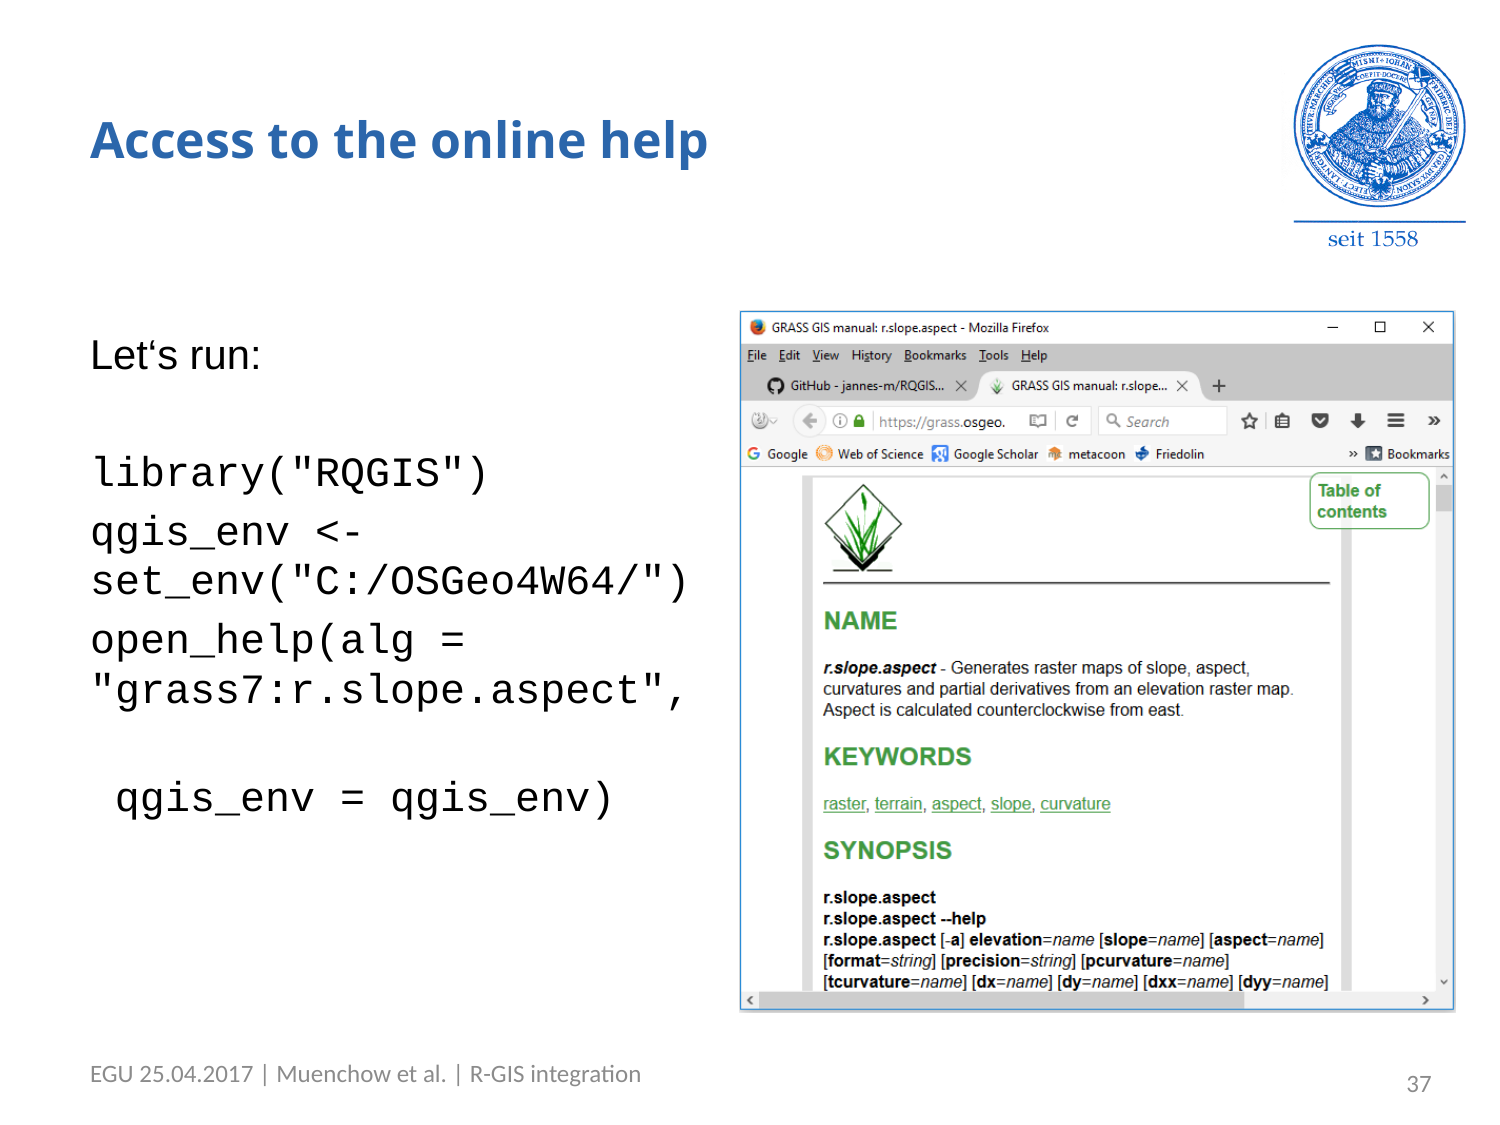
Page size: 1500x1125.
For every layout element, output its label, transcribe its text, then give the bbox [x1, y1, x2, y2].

list Let‘s run: library("RQGIS") qgis_env <- set_env("C:/OSGeo4W64/") open_help(alg = "grass7:r.slope.aspect", qgis_env = qgis_env) [75, 262, 738, 1005]
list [737, 309, 1457, 1014]
picture [1281, 30, 1476, 256]
slide_number 37 [1338, 1052, 1447, 1112]
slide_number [75, 1042, 1247, 1103]
title Access to the online help [75, 45, 1425, 233]
